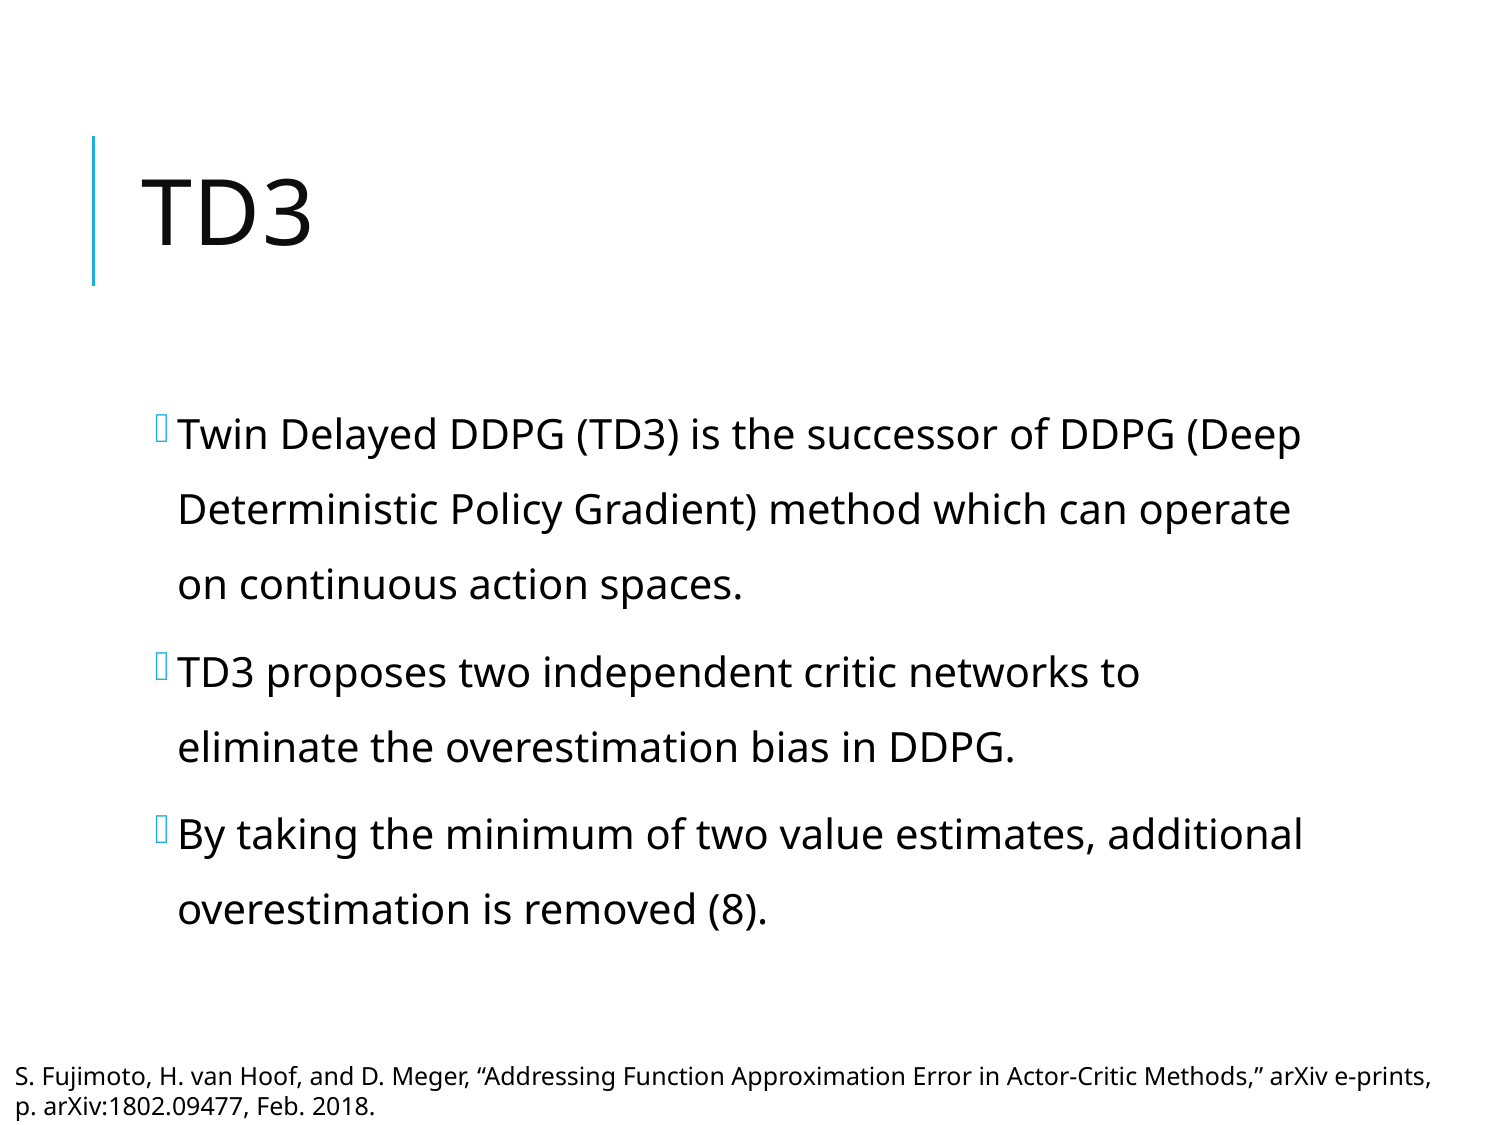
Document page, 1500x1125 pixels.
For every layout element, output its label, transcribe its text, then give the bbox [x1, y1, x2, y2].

text_box S. Fujimoto, H. van Hoof, and D. Meger, “Addressing Function Approximation Error in Actor-Critic Methods,” arXiv e-prints, p. arXiv:1802.09477, Feb. 2018. [0, 1053, 1475, 1125]
list Twin Delayed DDPG (TD3) is the successor of DDPG (Deep Deterministic Policy Gradient) method which can operate on continuous action spaces. TD3 proposes two independent critic networks to eliminate the overestimation bias in DDPG. By taking the minimum of two value estimates, additional overestimation is removed (8). [126, 375, 1322, 1035]
title TD3 [126, 96, 1322, 342]
